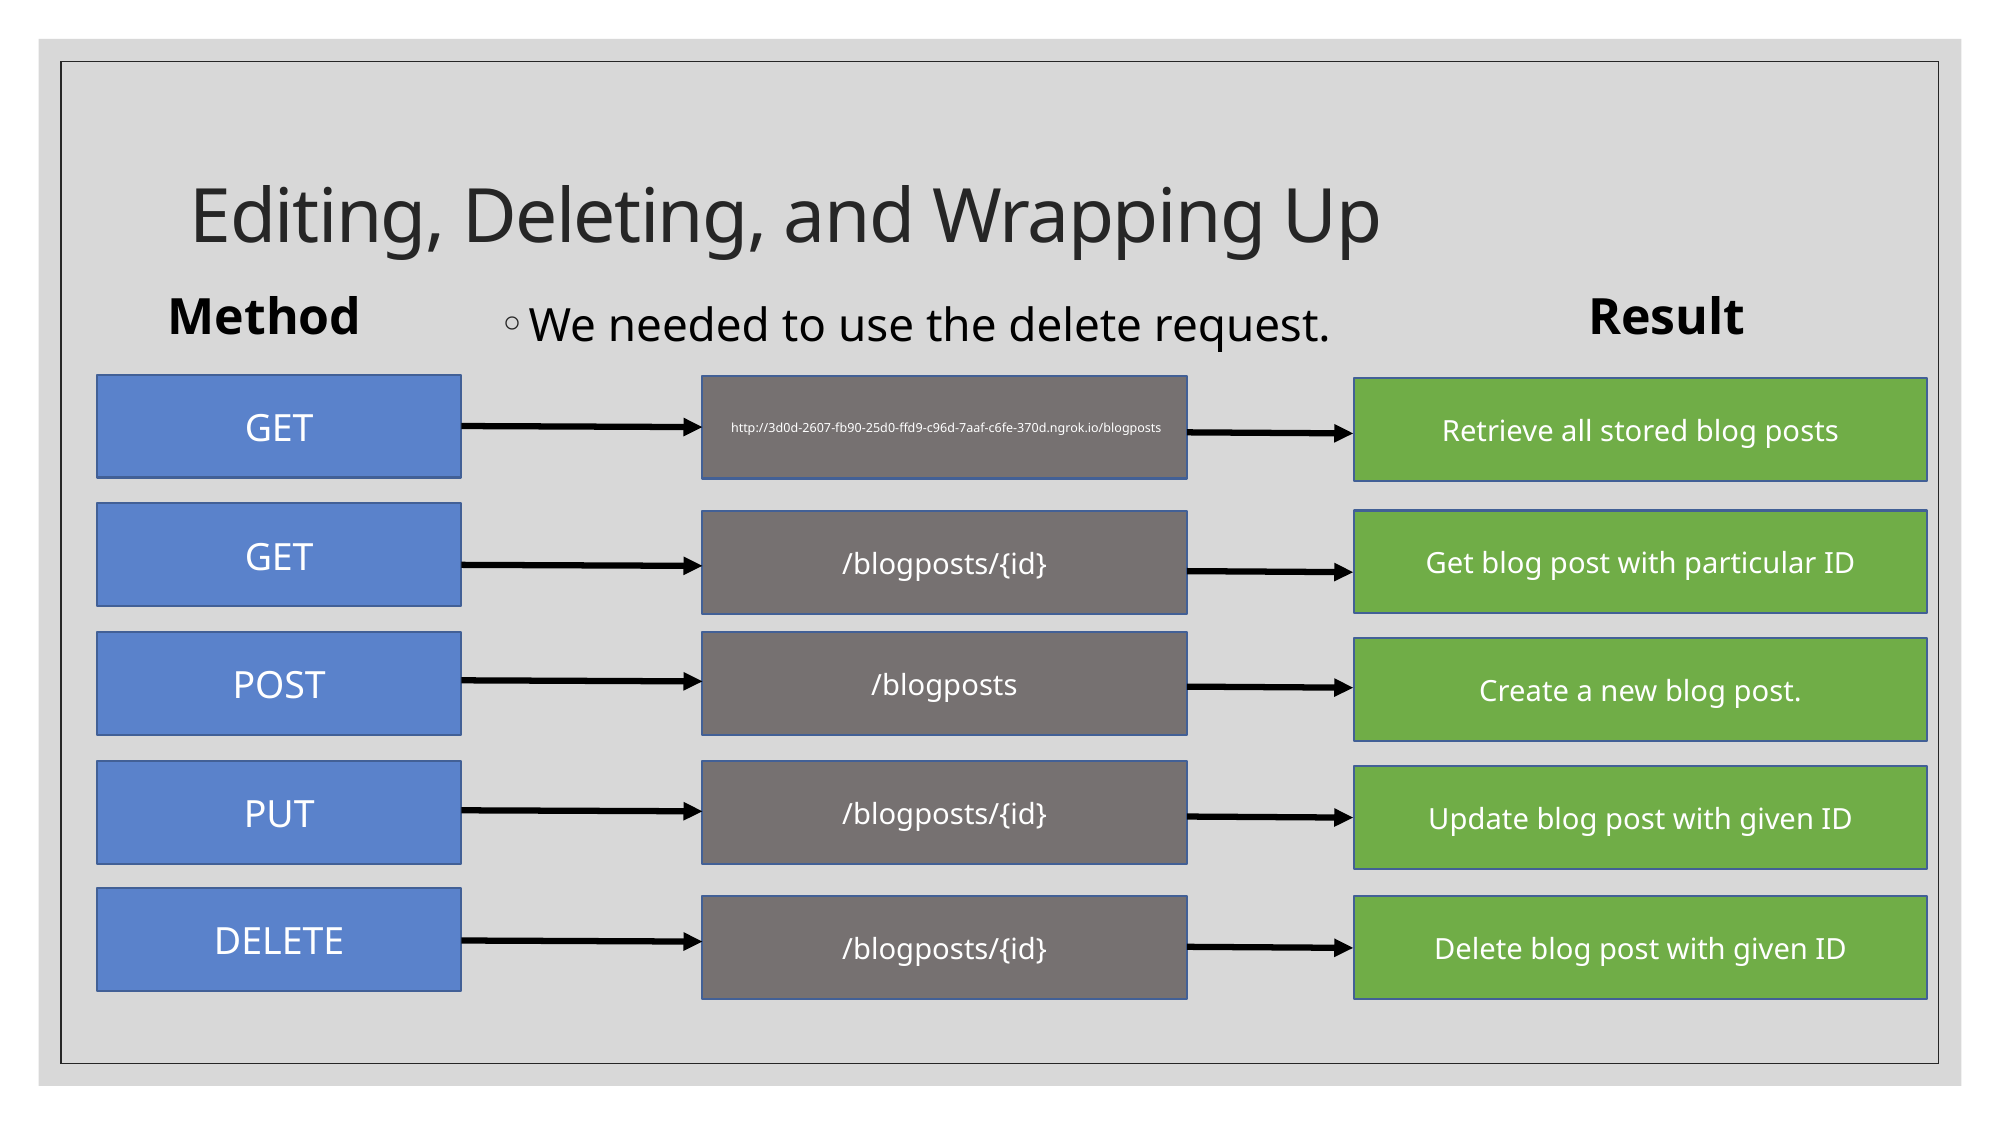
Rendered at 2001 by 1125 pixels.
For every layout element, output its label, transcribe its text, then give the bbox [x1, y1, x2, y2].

title Editing, Deleting, and Wrapping Up [174, 105, 1825, 274]
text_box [96, 277, 1928, 1000]
